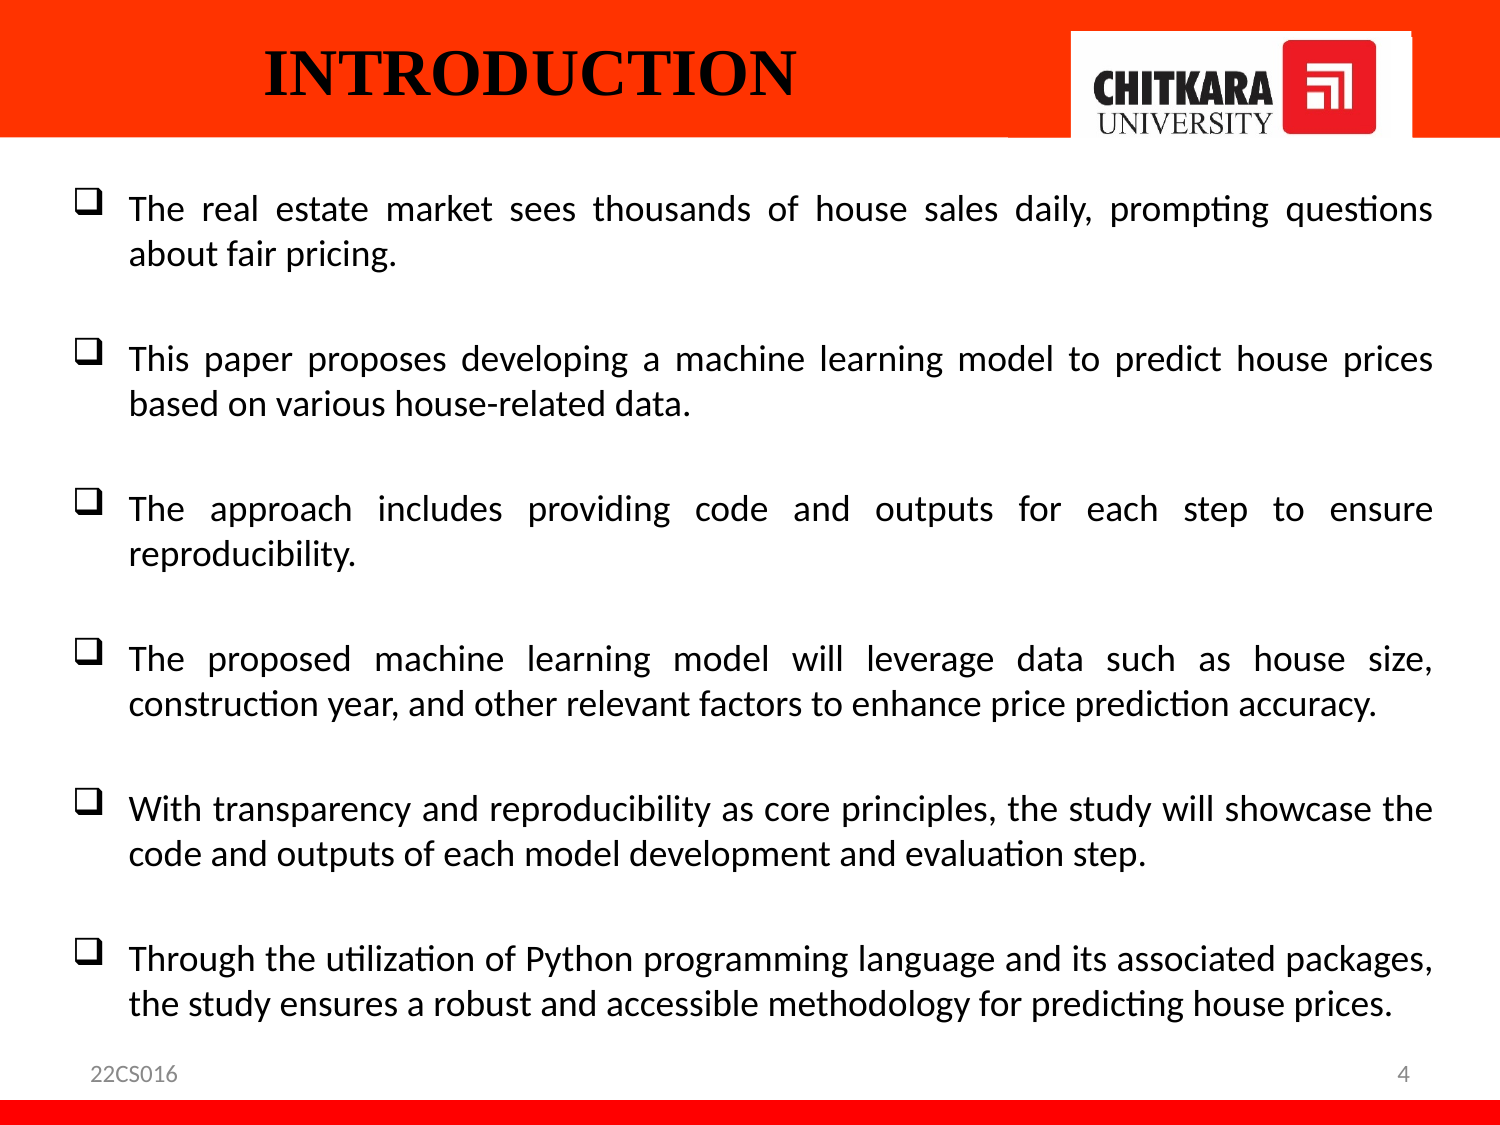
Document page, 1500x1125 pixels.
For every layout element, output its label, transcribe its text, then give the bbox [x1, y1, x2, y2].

title INTRODUCTION [0, 0, 1063, 138]
slide_number 4 [1074, 1042, 1425, 1103]
picture [1074, 37, 1391, 138]
list The real estate market sees thousands of house sales daily, prompting questions about fair pricing. This paper proposes developing a machine learning model to predict house prices based on various house-related data. The approach includes providing code and outputs for each step to ensure reproducibility. The proposed machine learning model will leverage data such as house size, construction year, and other relevant factors to enhance price prediction accuracy. With transparency and reproducibility as core principles, the study will showcase the code and outputs of each model development and evaluation step. Through the utilization of Python programming language and its associated packages, the study ensures a robust and accessible methodology for predicting house prices. [38, 176, 1450, 1125]
slide_number 22CS016 [75, 1042, 425, 1103]
